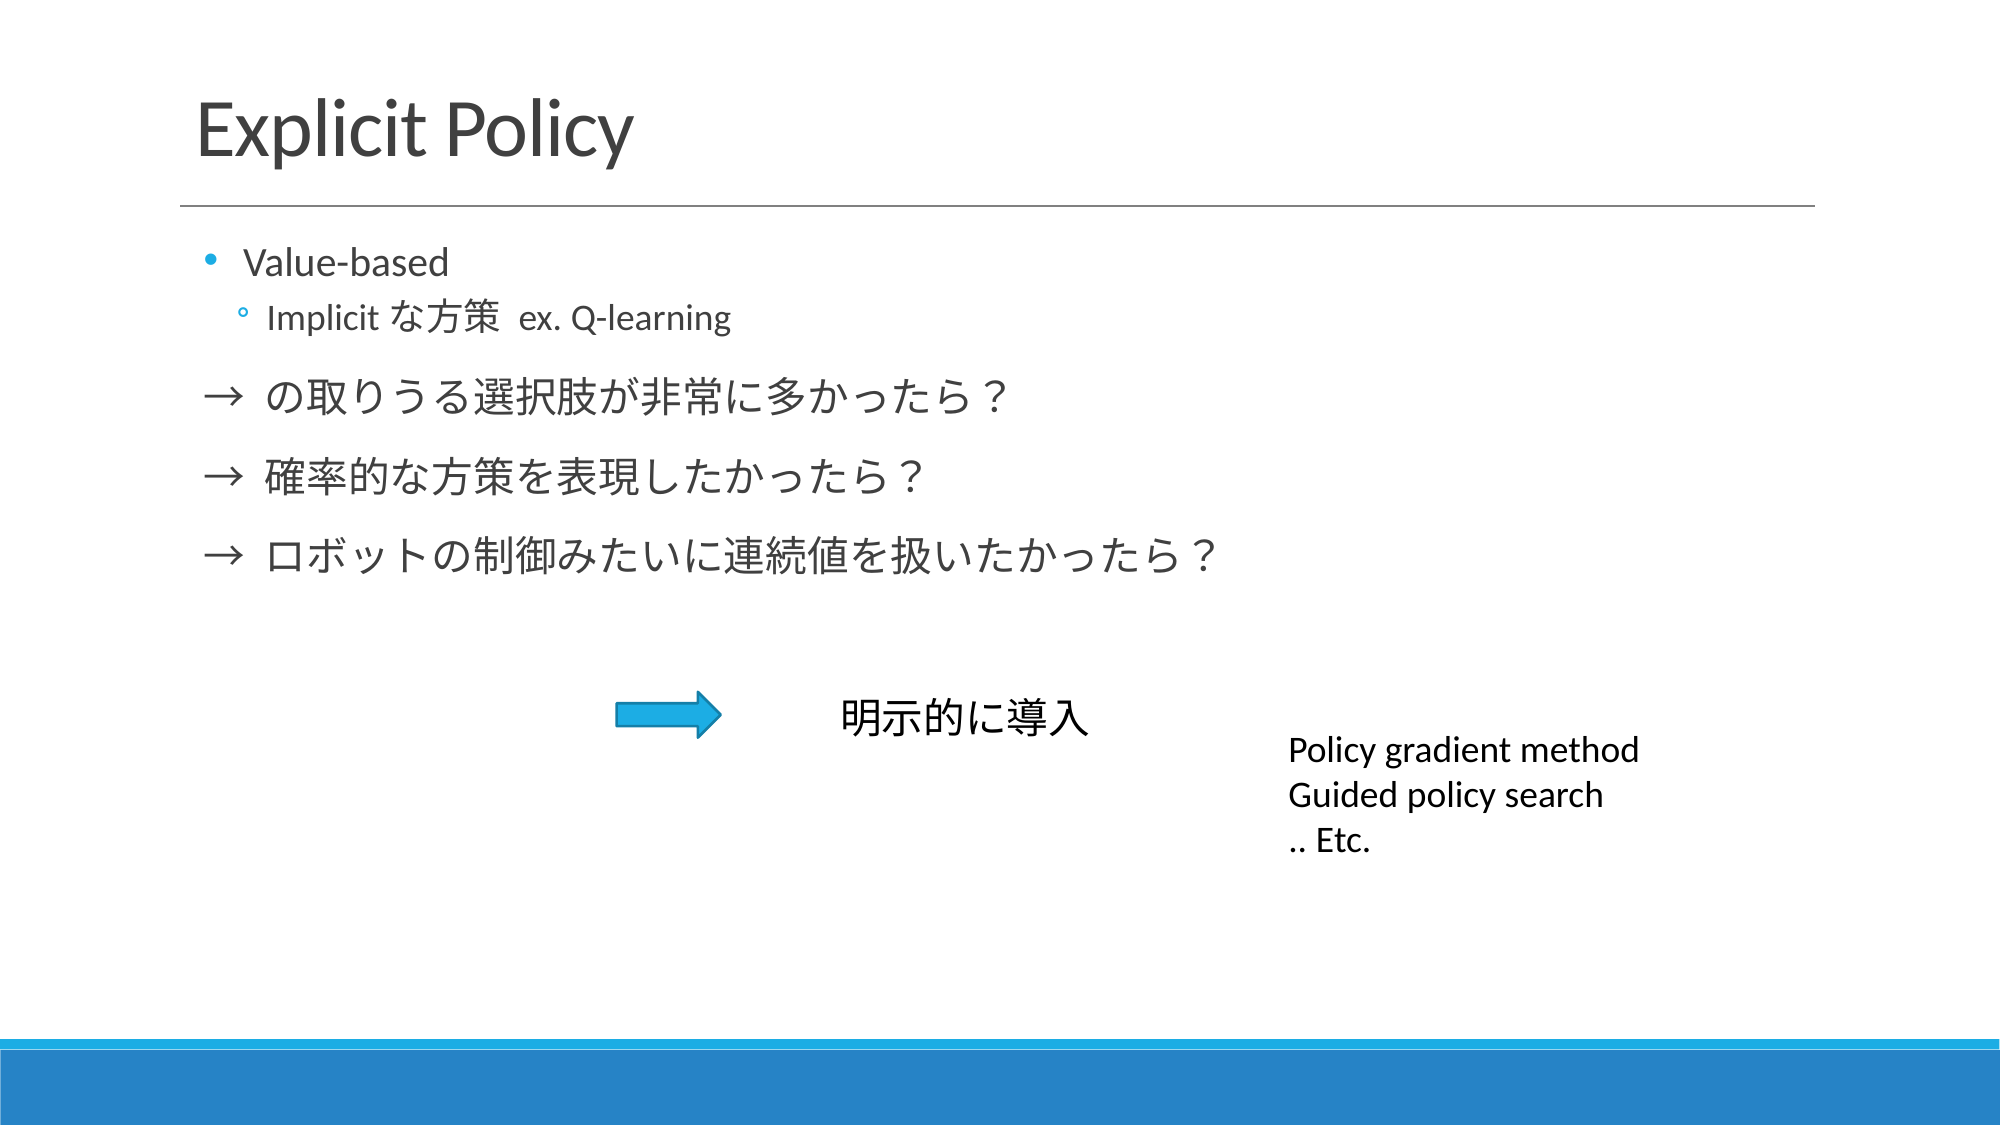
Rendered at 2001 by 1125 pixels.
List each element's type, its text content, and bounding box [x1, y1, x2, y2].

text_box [616, 683, 1169, 751]
text_box Policy gradient method Guided policy search .. Etc. [1273, 717, 1656, 912]
title Explicit Policy [180, 44, 1830, 181]
